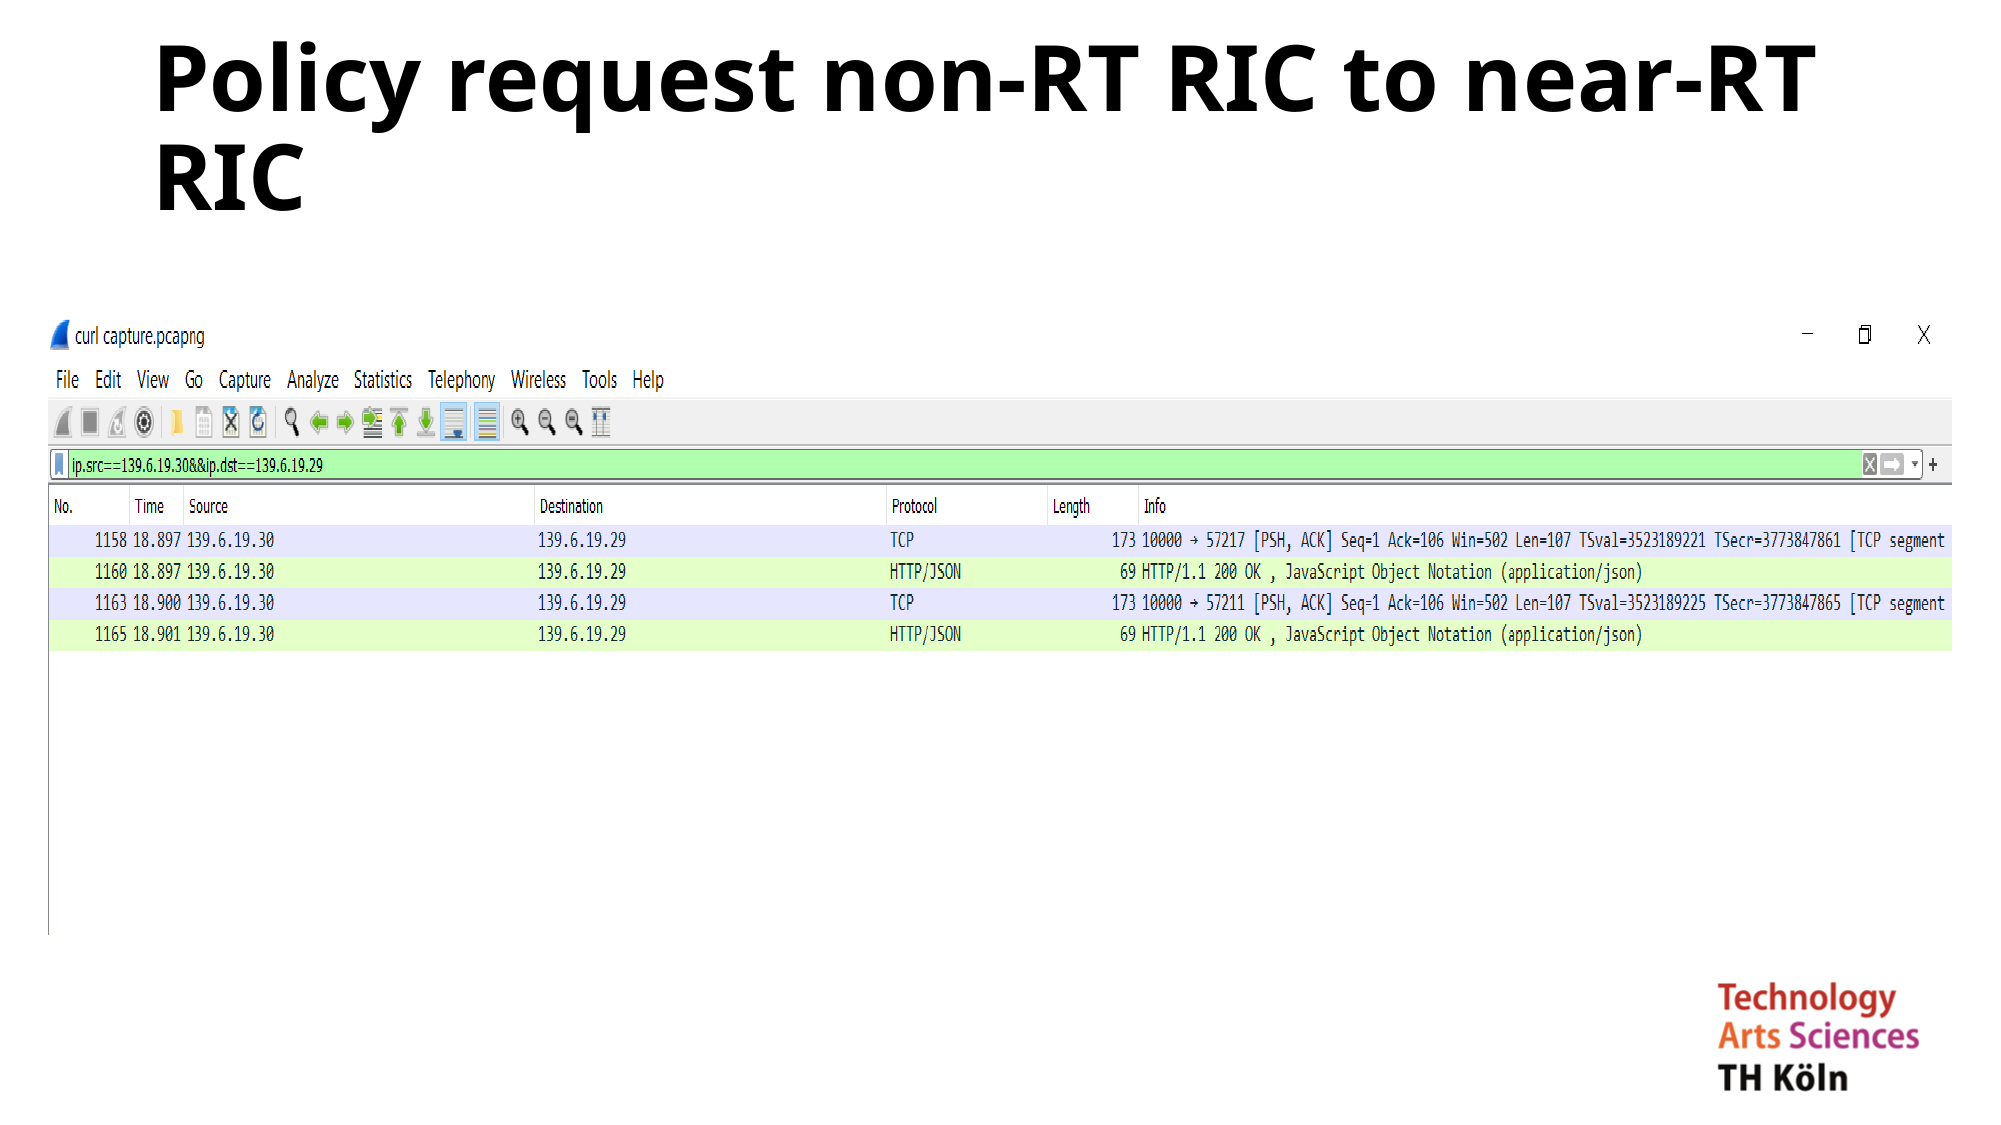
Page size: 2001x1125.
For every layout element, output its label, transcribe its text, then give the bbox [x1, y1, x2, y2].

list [47, 316, 1952, 935]
title Policy request non-RT RIC to near-RT RIC [137, 59, 1863, 204]
picture [1637, 961, 2001, 1124]
